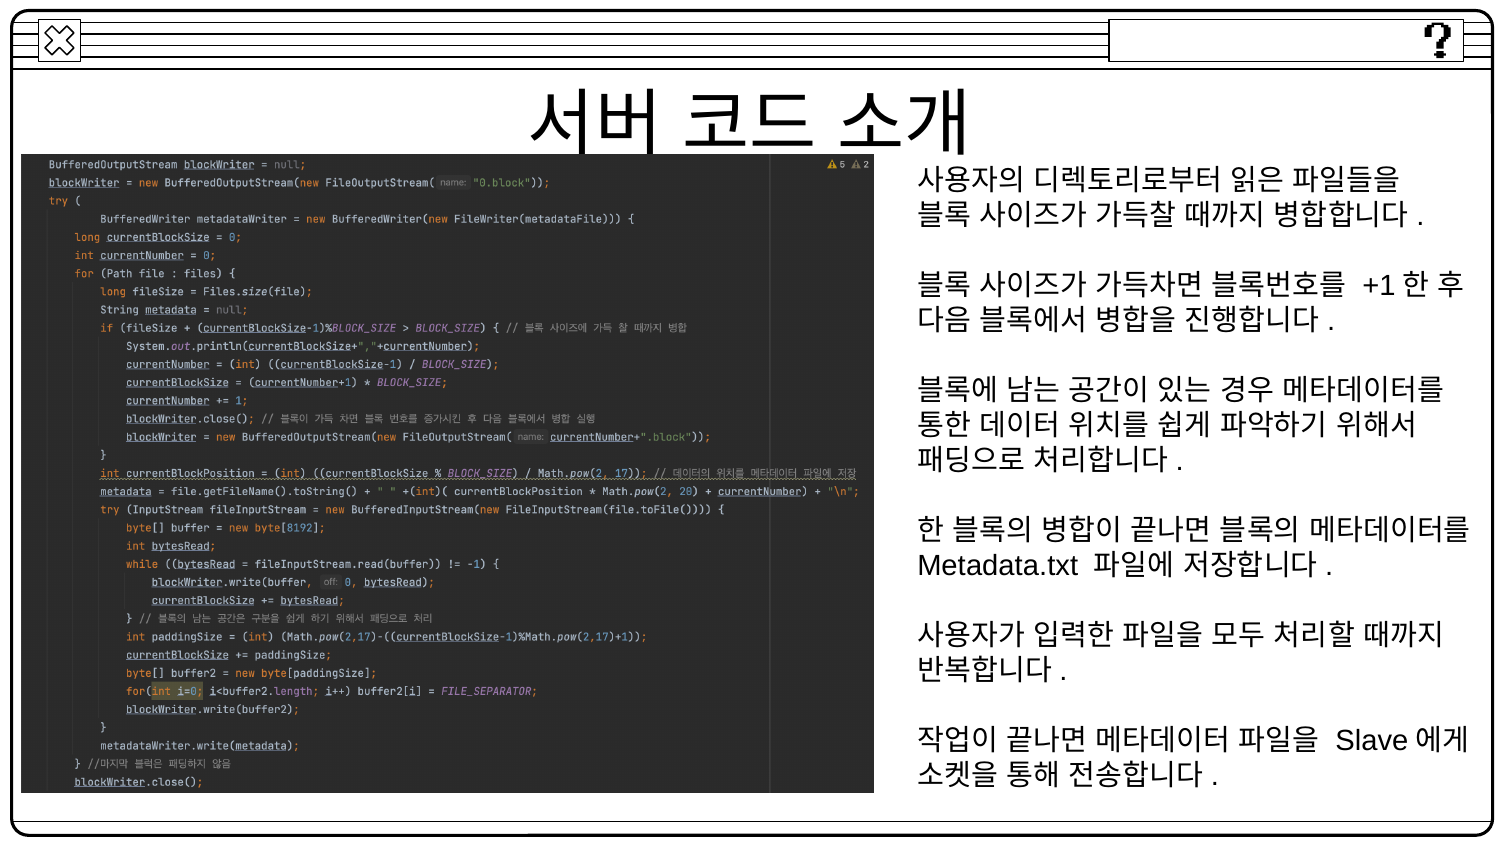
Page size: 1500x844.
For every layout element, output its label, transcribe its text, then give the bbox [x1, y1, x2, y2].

text_box 사용자의 디렉토리로부터 읽은 파일들을 블록 사이즈가 가득찰 때까지 병합합니다. 블록 사이즈가 가득차면 블록번호를 +1한 후 다음 블록에서 병합을 진행합니다. 블록에 남는 공간이 있는 경우 메타데이터를 통한 데이터 위치를 쉽게 파악하기 위해서 패딩으로 처리합니다. 한 블록의 병합이 끝나면 블록의 메타데이터를 Metadata.txt 파일에 저장합니다. 사용자가 입력한 파일을 모두 처리할 때까지 반복합니다. 작업이 끝나면 메타데이터 파일을 Slave에게 소켓을 통해 전송합니다. [902, 154, 1487, 799]
picture [20, 154, 875, 794]
title 서버 코드 소개 [118, 72, 1382, 167]
